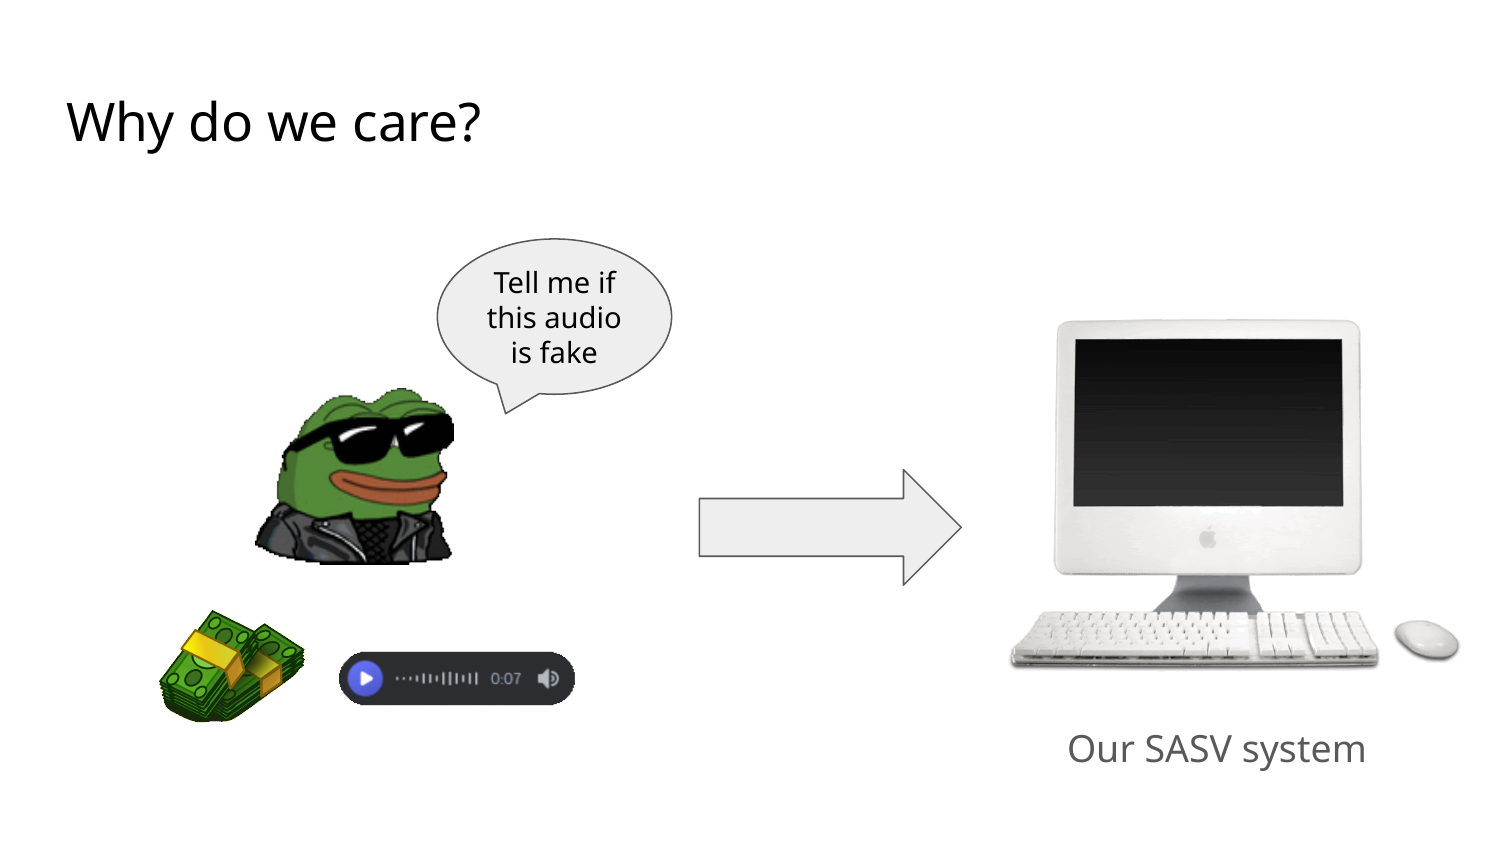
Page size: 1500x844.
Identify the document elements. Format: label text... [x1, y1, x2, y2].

text_box Tell me if this audio is fake [437, 238, 672, 414]
picture [255, 387, 455, 565]
picture [989, 308, 1480, 677]
title Why do we care? [51, 72, 1449, 167]
text_box Our SASV system [1052, 710, 1408, 798]
picture [133, 609, 592, 746]
text_box [699, 469, 962, 586]
